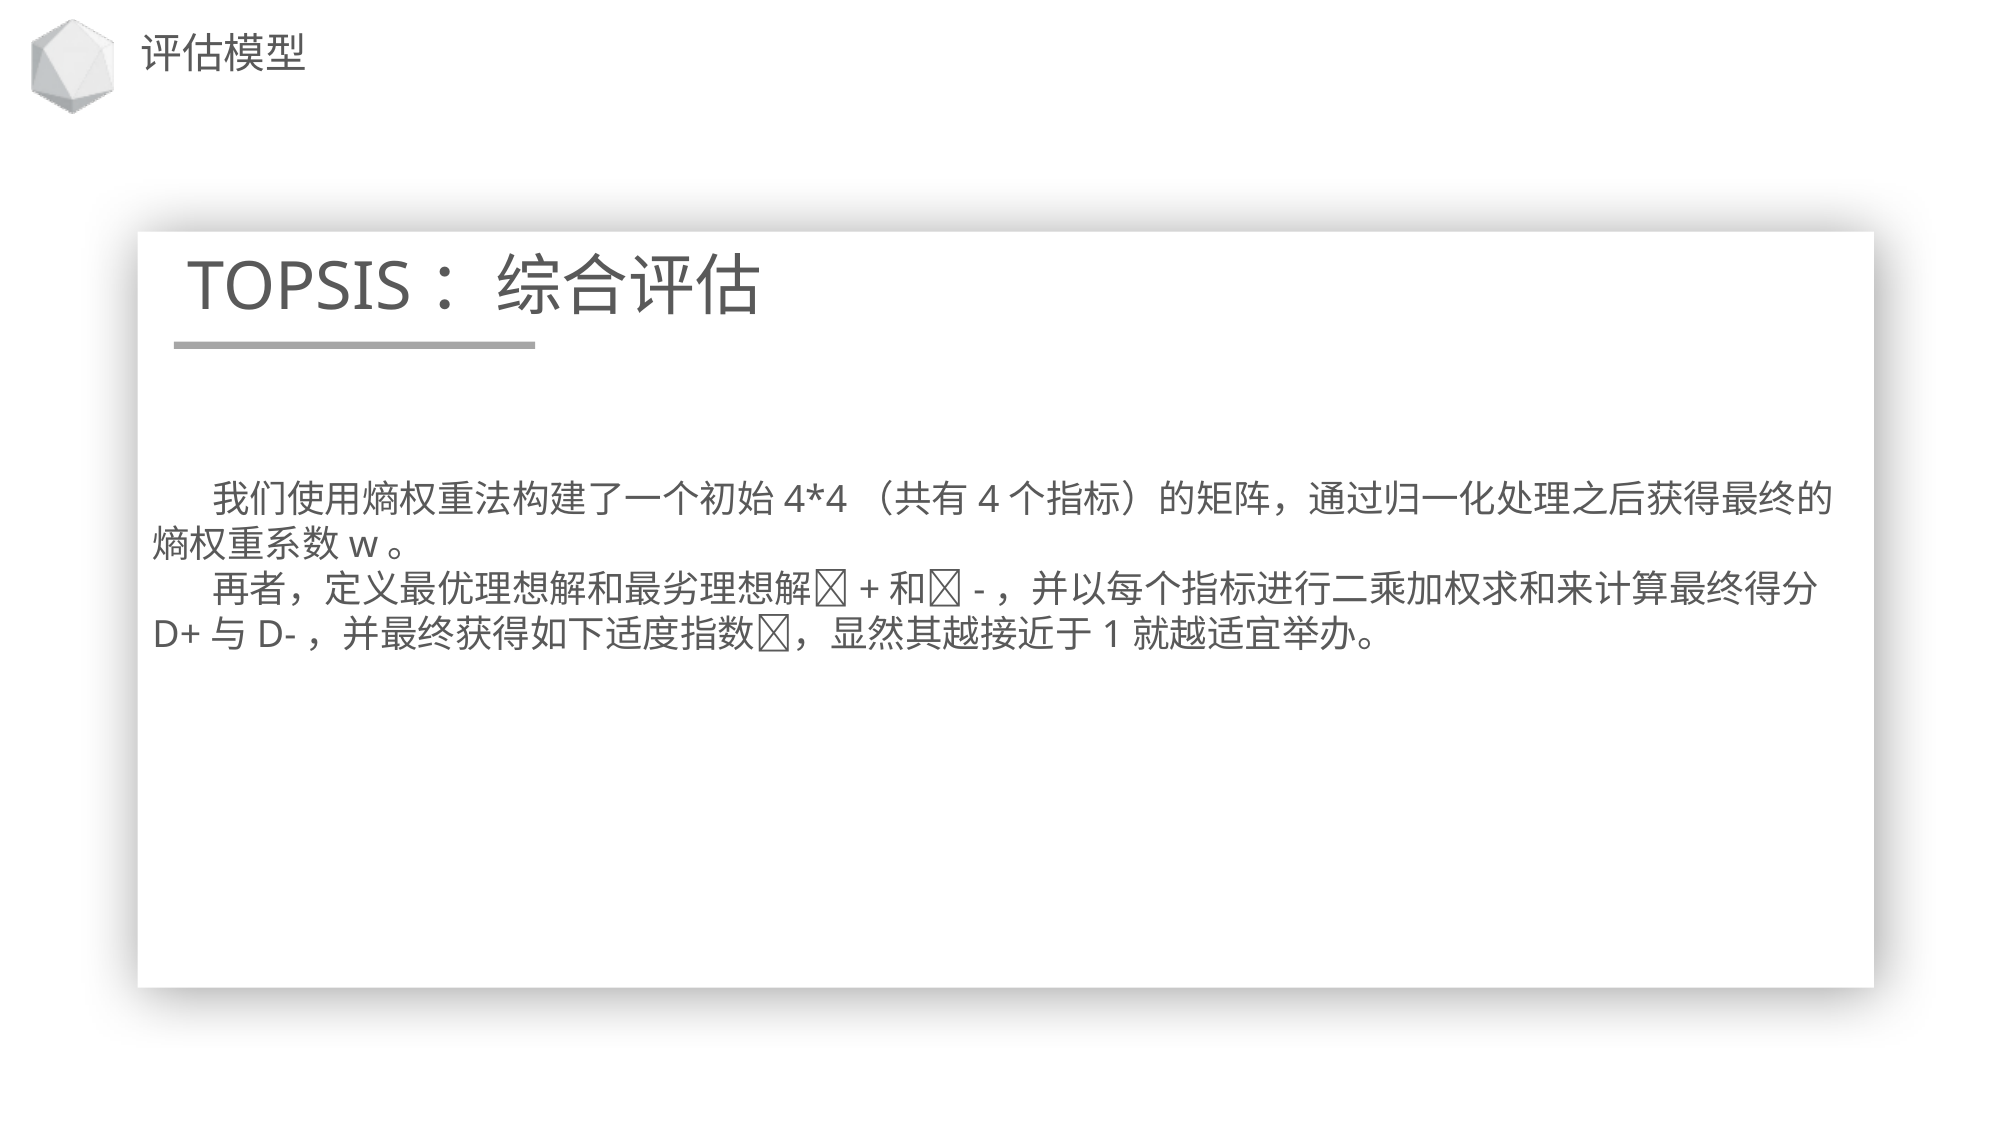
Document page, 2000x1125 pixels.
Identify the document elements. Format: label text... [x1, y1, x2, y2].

picture [30, 18, 115, 114]
text_box [166, 394, 958, 933]
text_box [172, 339, 537, 351]
text_box 评估模型 [125, 19, 422, 90]
text_box TOPSIS：综合评估 [173, 235, 882, 330]
